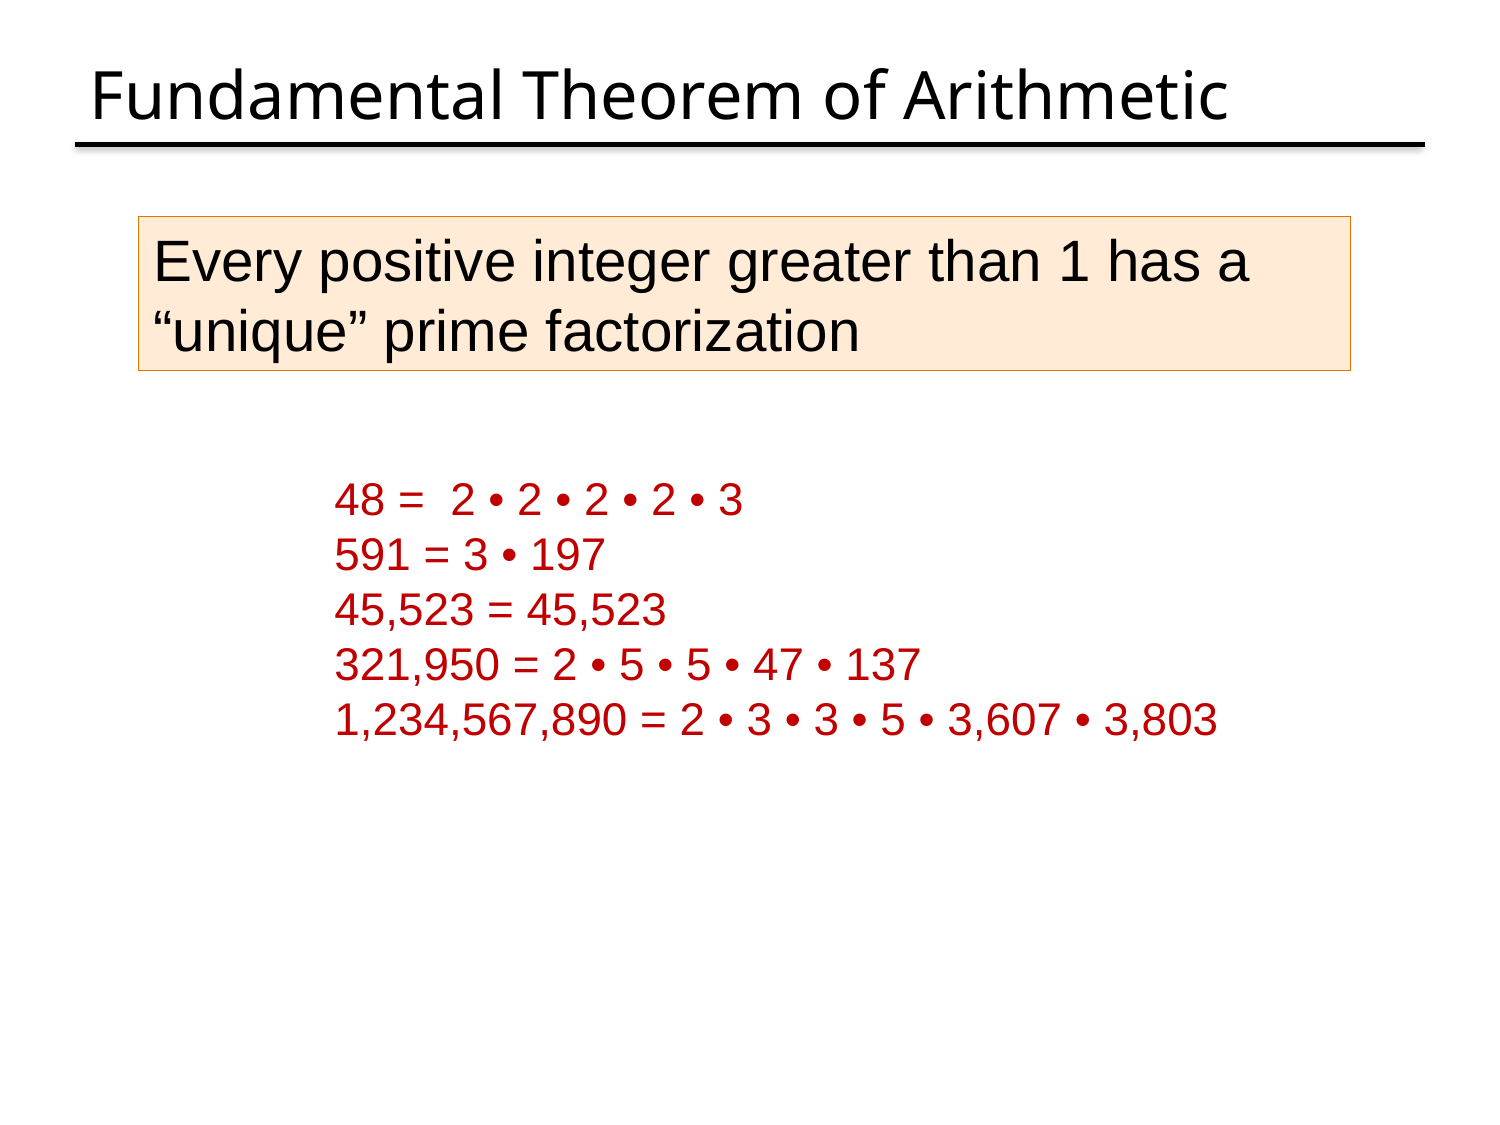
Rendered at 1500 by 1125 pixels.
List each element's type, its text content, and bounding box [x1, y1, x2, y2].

title Fundamental Theorem of Arithmetic [75, 45, 1425, 145]
text_box Every positive integer greater than 1 has a “unique” prime factorization [138, 216, 1351, 371]
text_box 48 = 2 • 2 • 2 • 2 • 3 591 = 3 • 197 45,523 = 45,523 321,950 = 2 • 5 • 5 • 47 • 137 1,234,567,890 = 2 • 3 • 3 • 5 • 3,607 • 3,803 [319, 462, 1234, 753]
